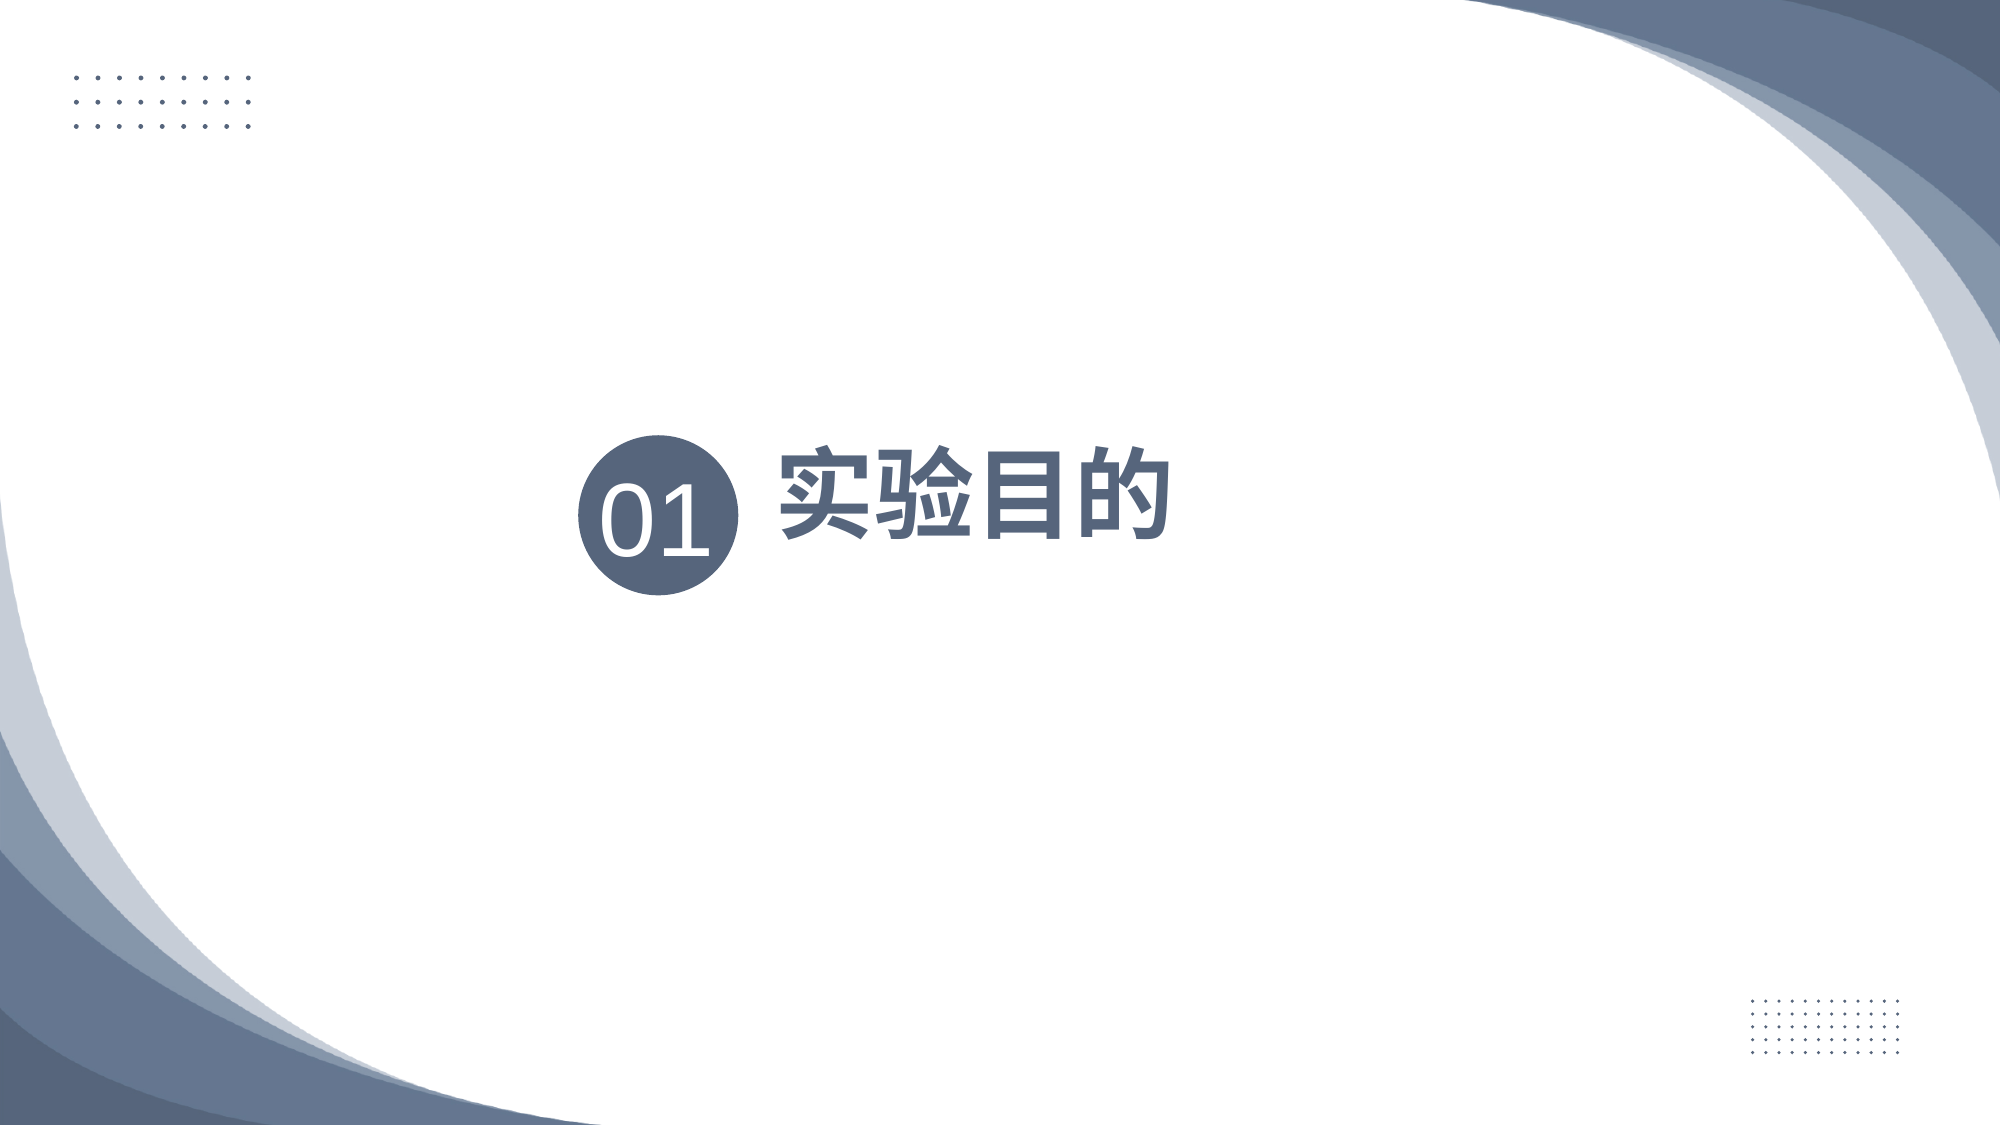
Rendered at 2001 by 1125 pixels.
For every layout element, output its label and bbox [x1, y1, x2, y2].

text_box [578, 423, 1764, 611]
picture [0, 0, 2000, 1125]
